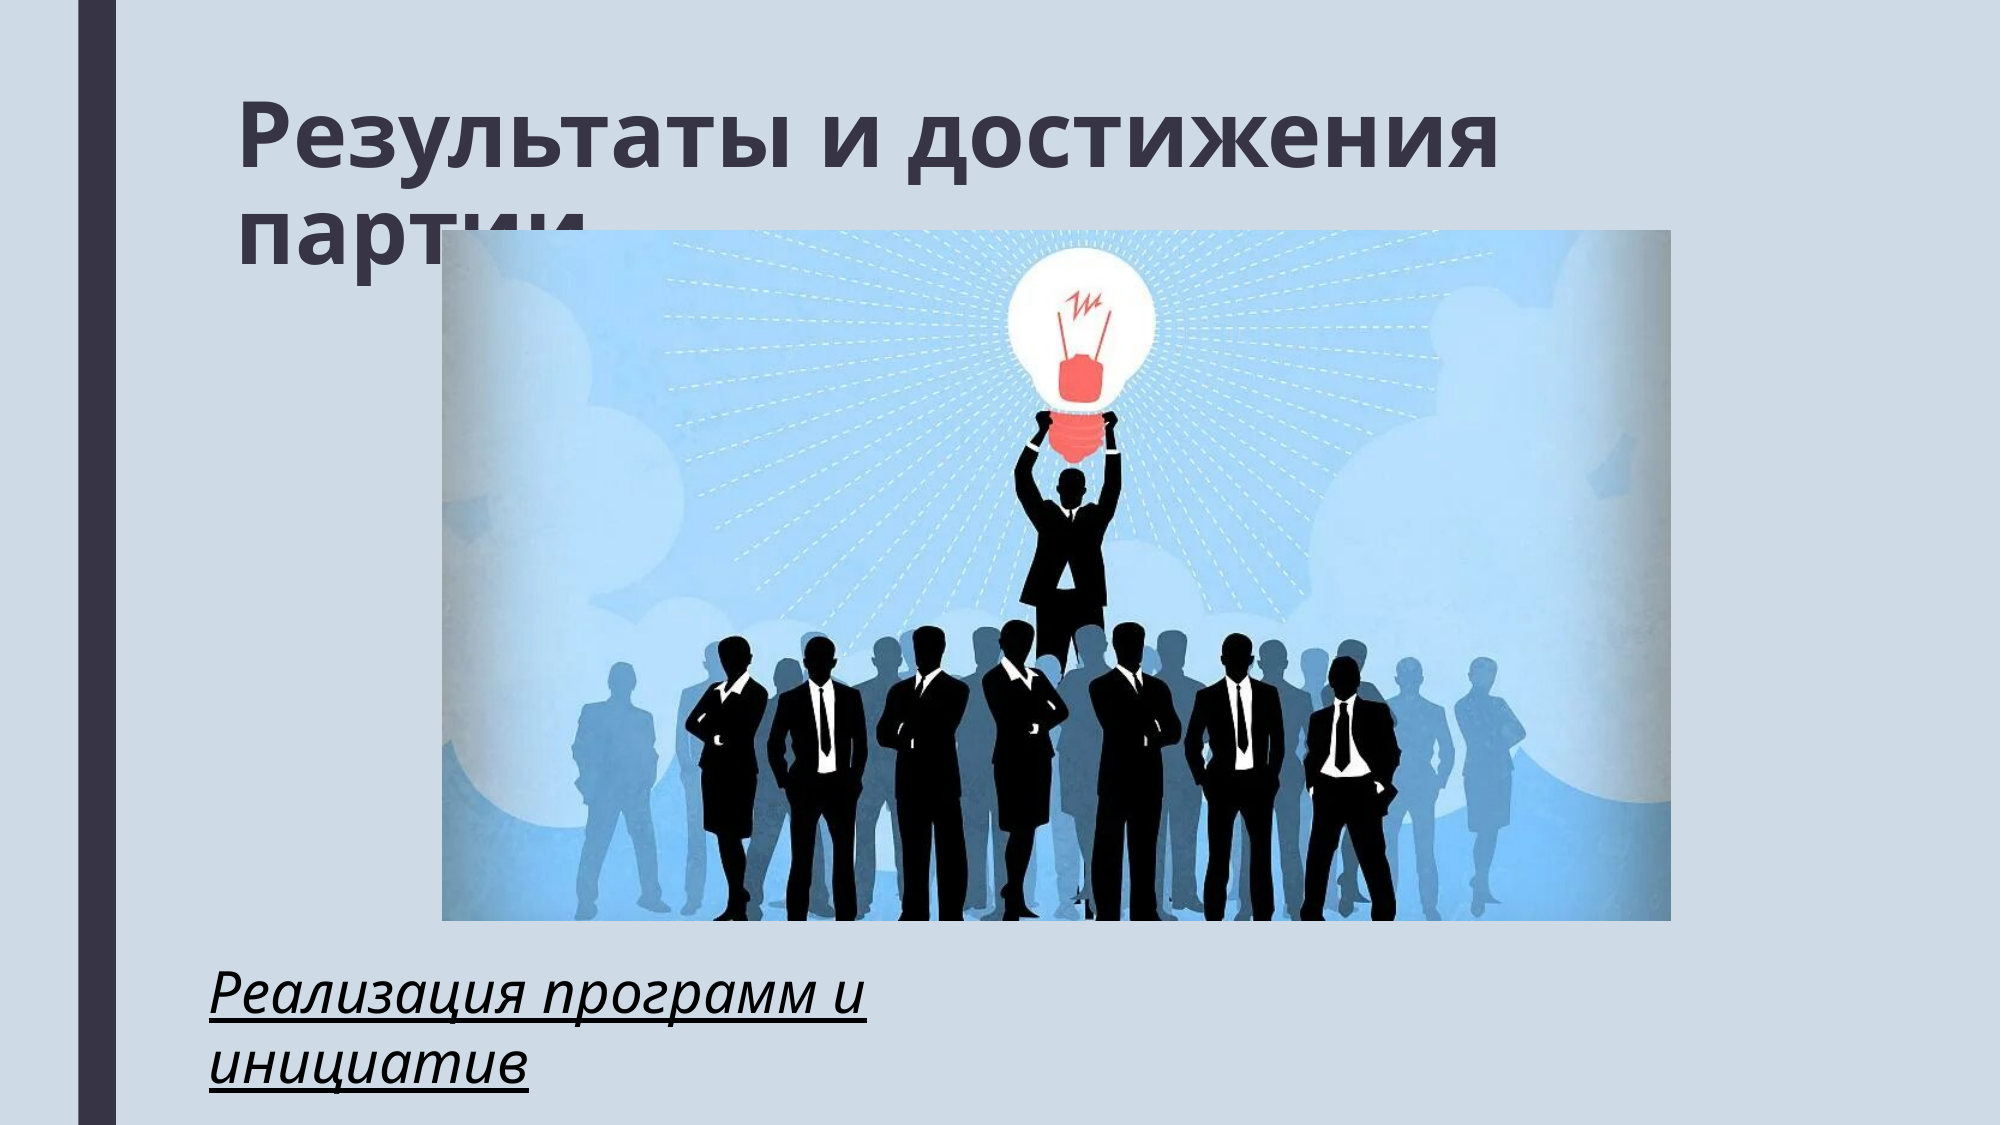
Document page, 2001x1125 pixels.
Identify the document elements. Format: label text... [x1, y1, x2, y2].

title Результаты и достижения партии [220, 81, 1796, 325]
picture [442, 230, 1671, 921]
text_box Реализация программ и инициатив [193, 948, 1167, 1103]
